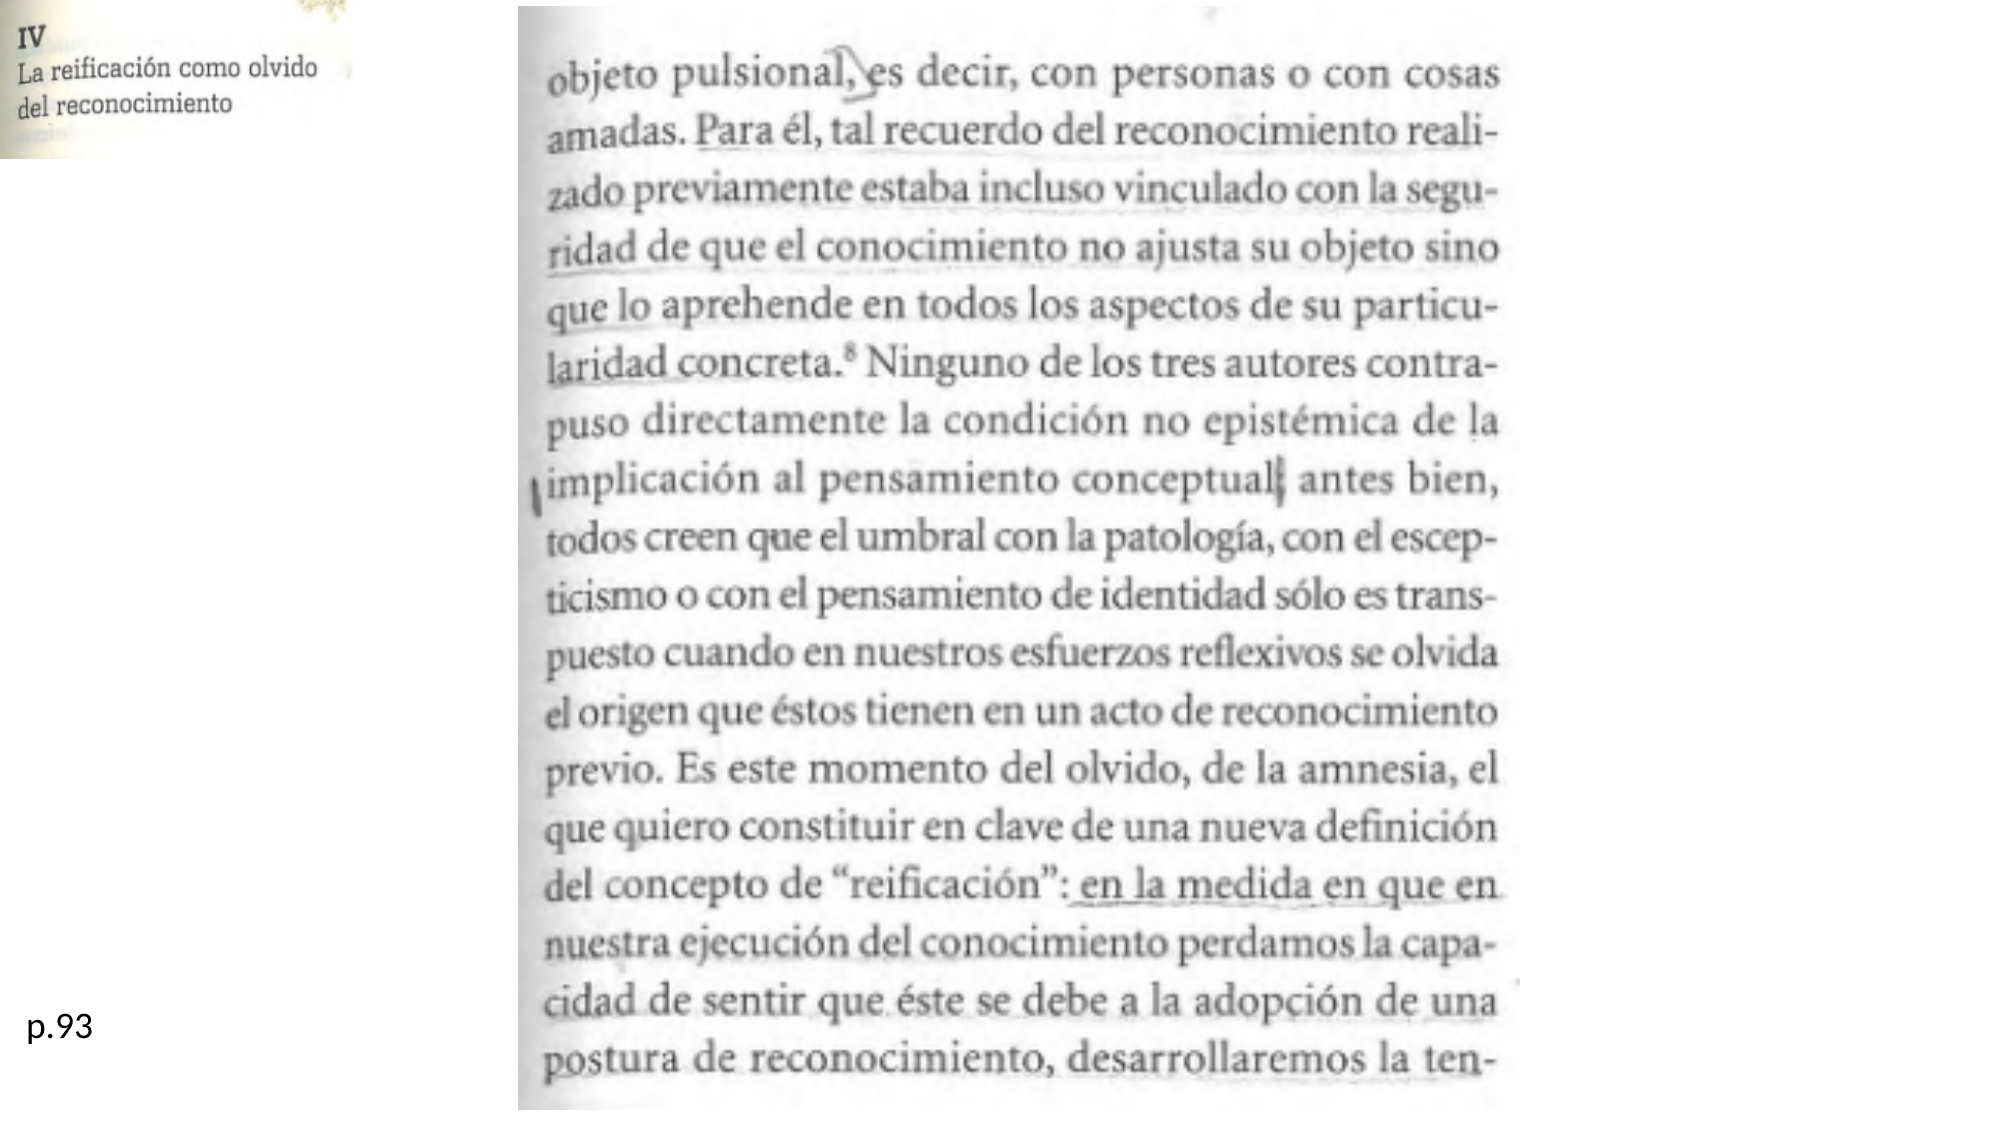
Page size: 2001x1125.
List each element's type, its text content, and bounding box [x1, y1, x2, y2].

text_box p.93 [11, 993, 179, 1054]
picture [0, 0, 354, 159]
picture [518, 6, 1520, 1110]
